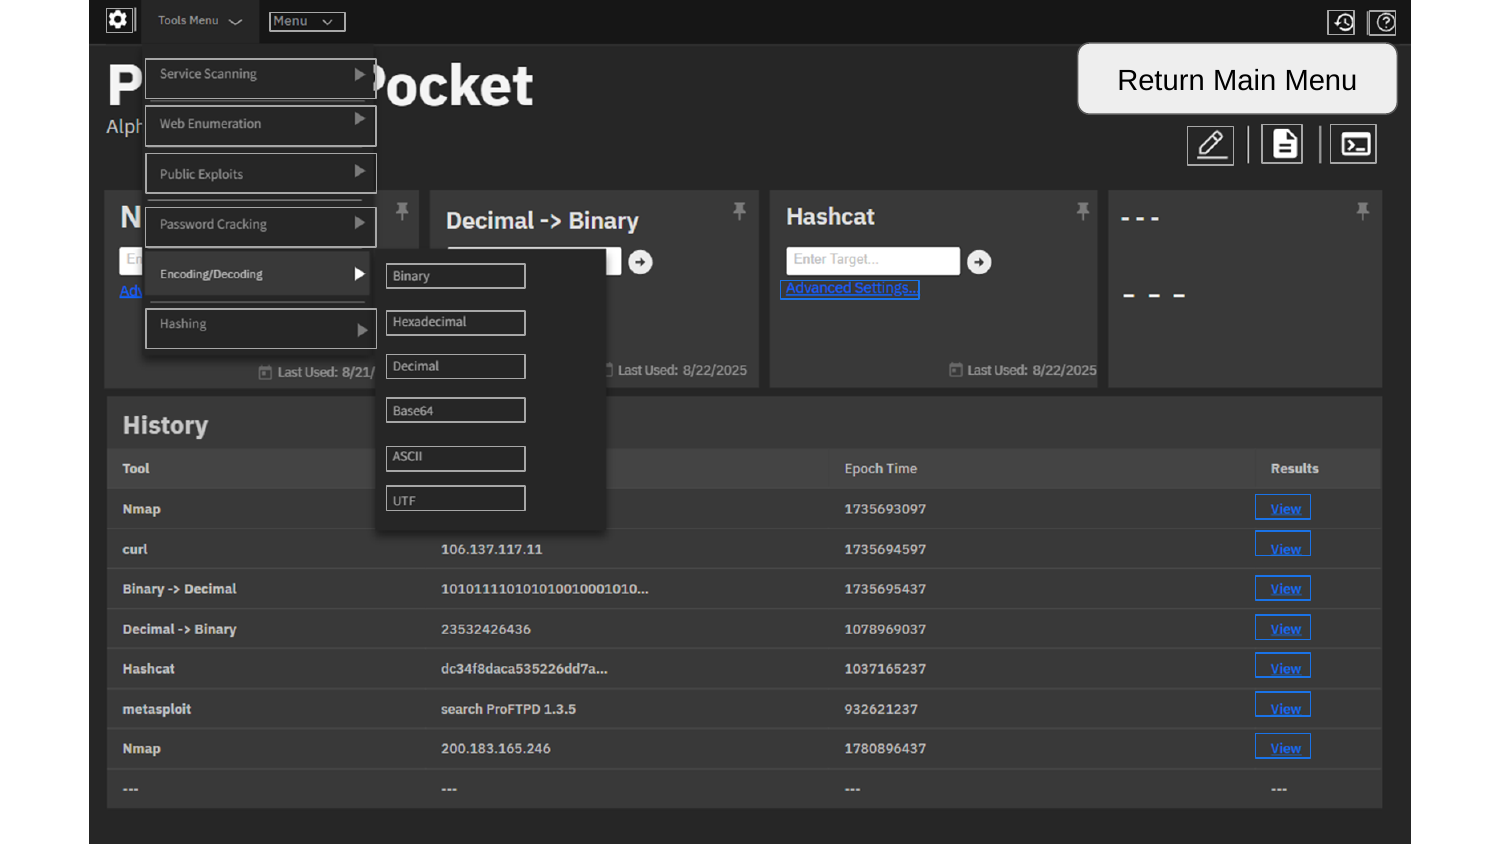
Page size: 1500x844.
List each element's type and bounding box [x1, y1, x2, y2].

picture [89, 0, 1411, 844]
